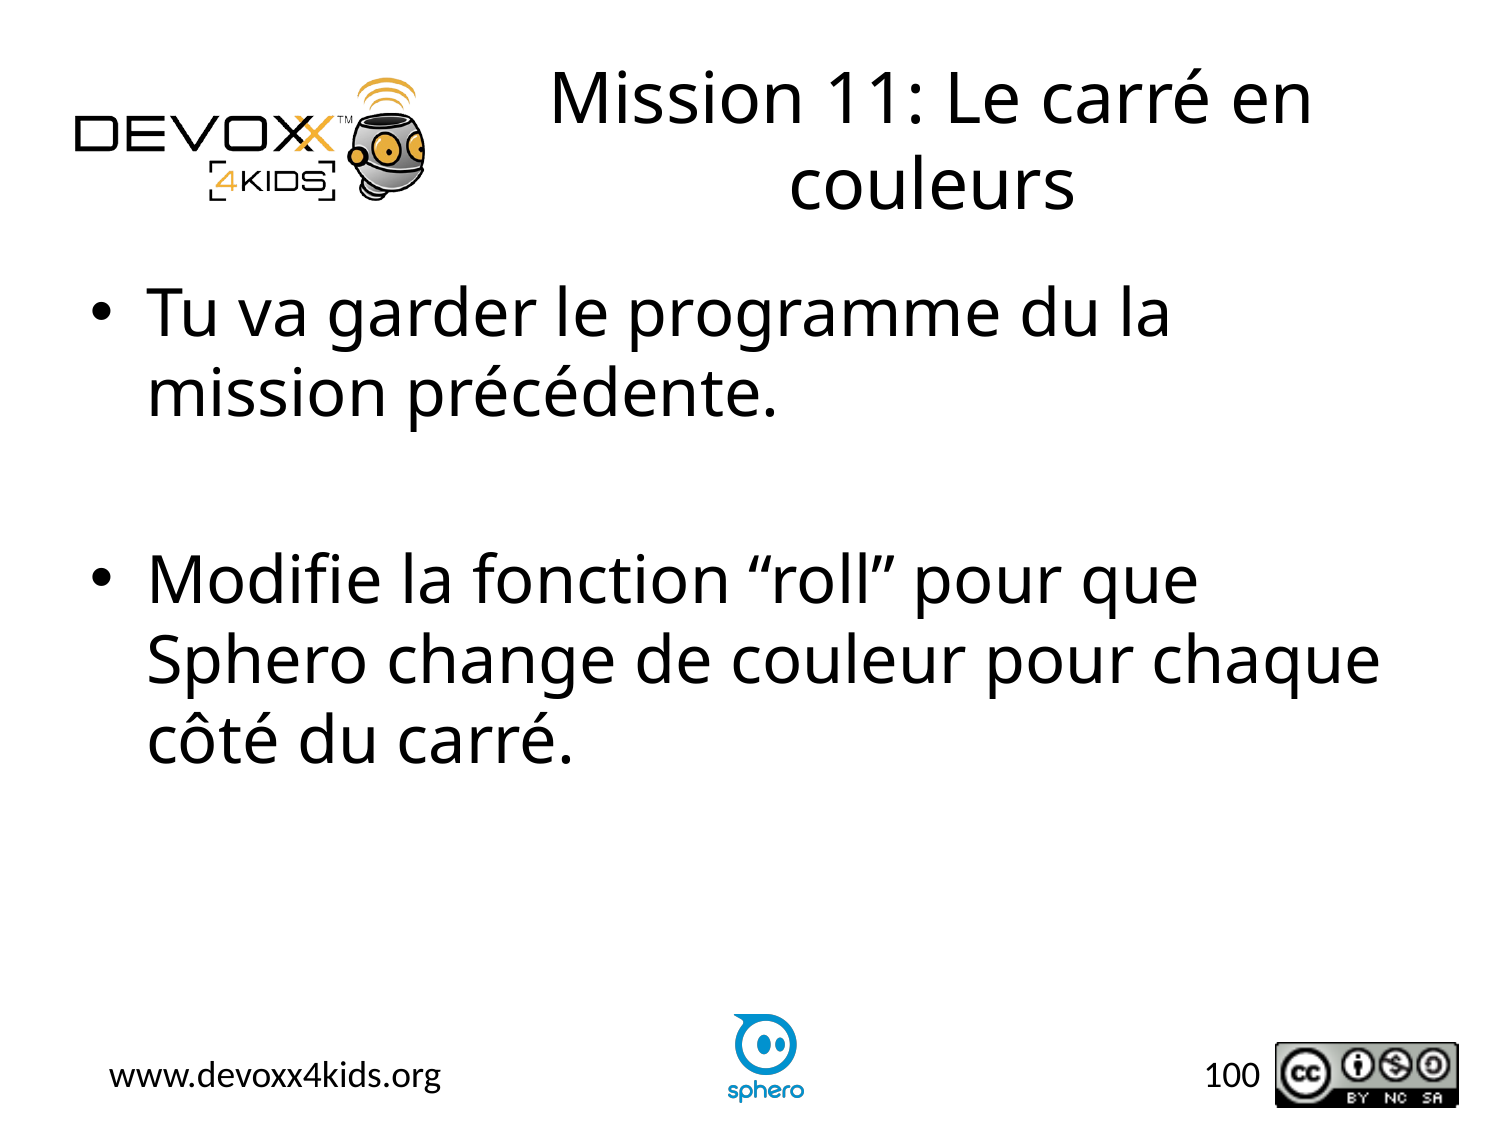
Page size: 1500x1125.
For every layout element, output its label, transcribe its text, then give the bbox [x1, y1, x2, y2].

picture [728, 1014, 804, 1103]
list Tu va garder le programme du la mission précédente. Modifie la fonction “roll” pour que Sphero change de couleur pour chaque côté du carré. [75, 262, 1425, 1005]
title Mission 11: Le carré en couleurs [439, 45, 1425, 233]
picture [794, 1088, 801, 1095]
picture [743, 1021, 789, 1068]
slide_number 100 [1074, 1042, 1275, 1103]
picture [75, 77, 425, 201]
picture [1275, 1042, 1459, 1108]
picture [728, 1096, 739, 1103]
picture [743, 1088, 749, 1095]
